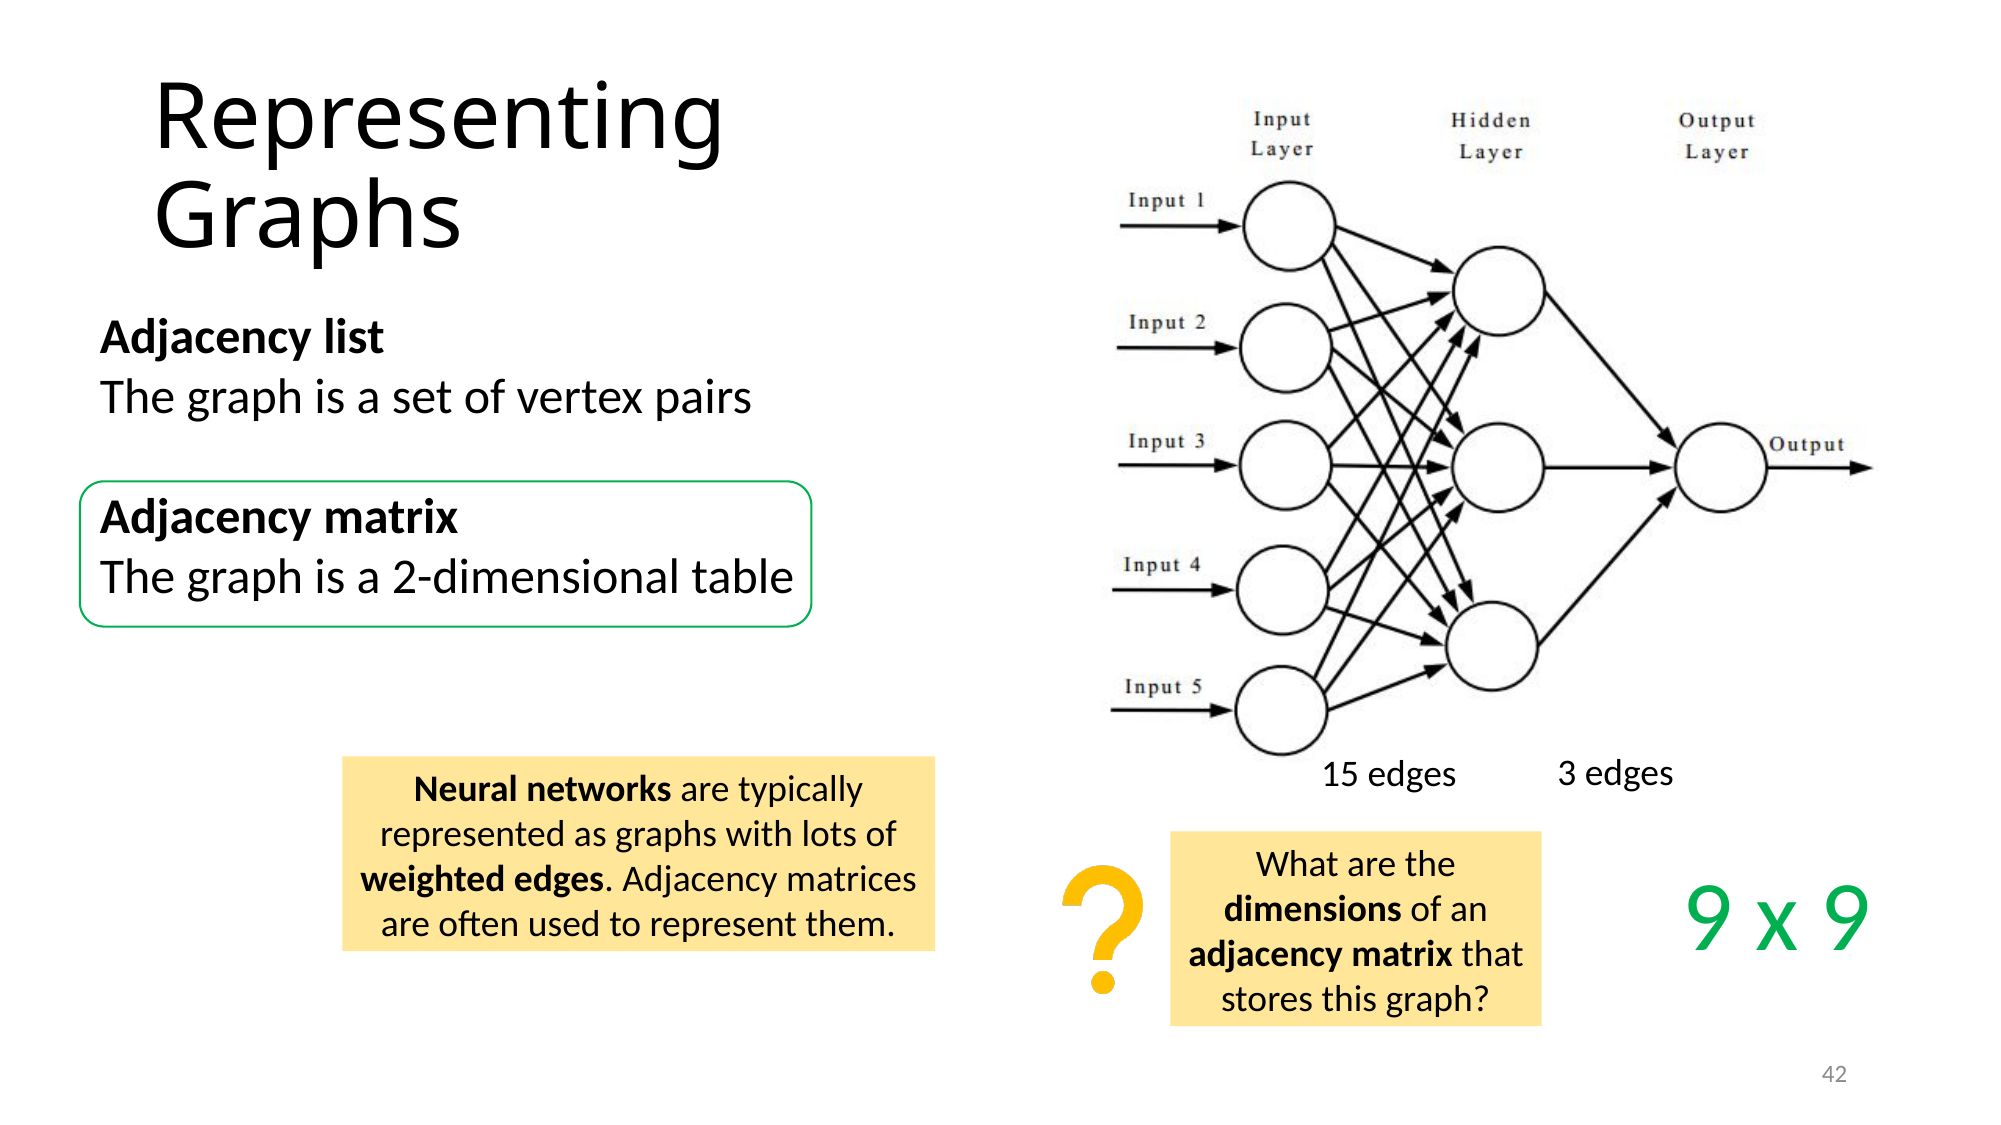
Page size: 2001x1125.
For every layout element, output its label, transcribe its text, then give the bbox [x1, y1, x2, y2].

text_box 15 edges [1306, 781, 1472, 802]
title Representing Graphs [137, 59, 952, 278]
text_box [78, 480, 813, 628]
picture [1026, 854, 1178, 1005]
picture [1064, 49, 1908, 781]
text_box 3 edges [1542, 781, 1689, 800]
text_box What are the dimensions of an adjacency matrix that stores this graph? [1170, 831, 1542, 1027]
text_box 9 x 9 [1667, 843, 1887, 979]
text_box Adjacency list The graph is a set of vertex pairs Adjacency matrix The graph is a 2-dimensional table [85, 296, 810, 492]
text_box Neural networks are typically represented as graphs with lots of weighted edges. Adjacency matrices are often used to represent them. [342, 756, 936, 952]
slide_number 42 [1412, 1042, 1863, 1103]
